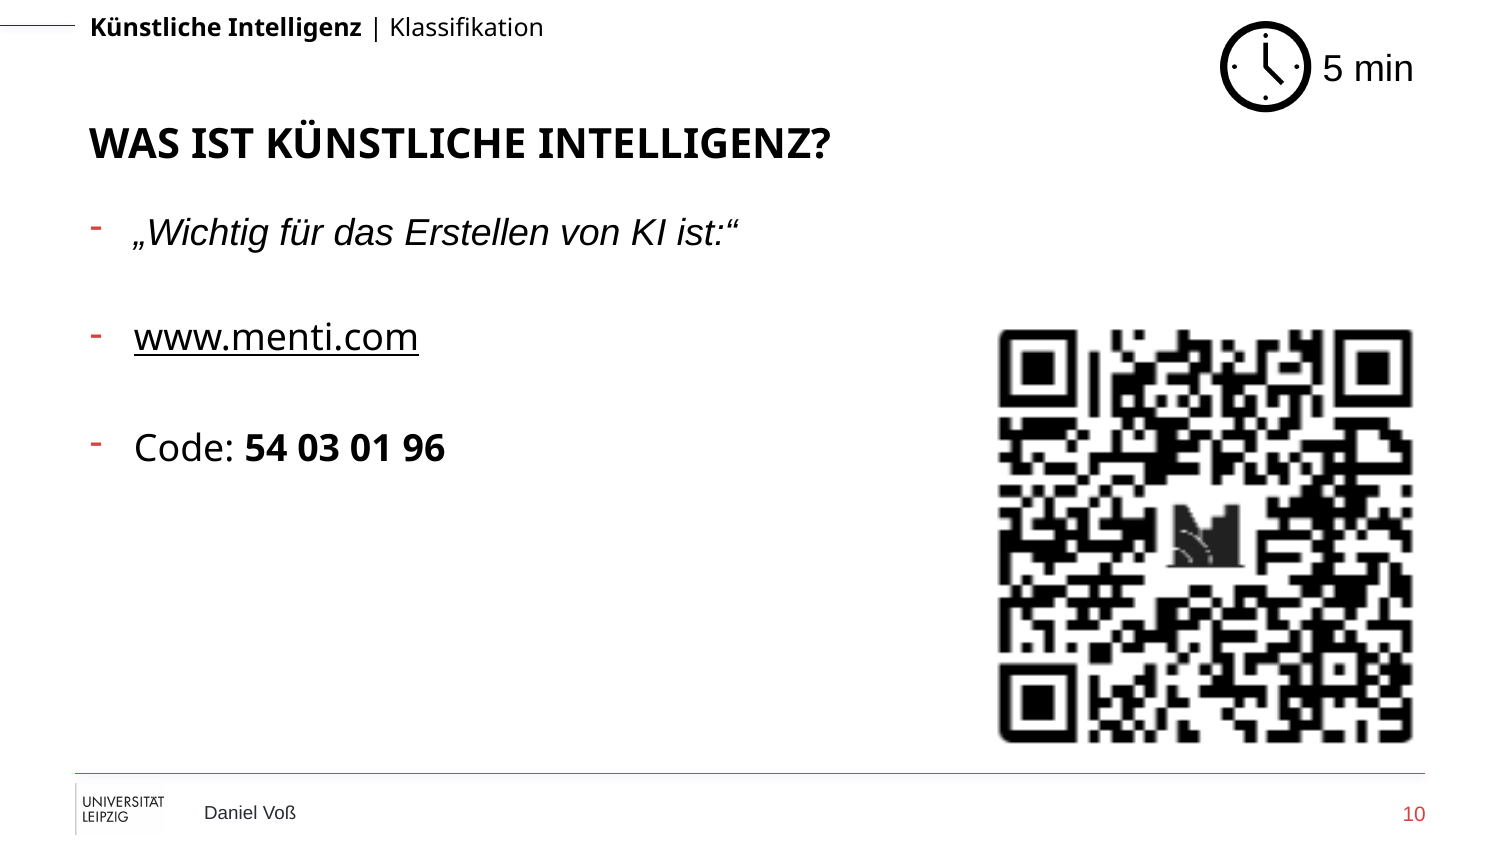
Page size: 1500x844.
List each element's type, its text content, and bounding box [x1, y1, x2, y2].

picture [75, 782, 165, 836]
text_box 5 min [1327, 44, 1415, 90]
picture [1208, 9, 1323, 124]
picture [991, 323, 1427, 756]
list „Wichtig für das Erstellen von KI ist:“ www.menti.com Code: 54 03 01 96 [75, 200, 782, 756]
slide_number 10 [1303, 800, 1426, 834]
title Was ist Künstliche Intelligenz? [75, 50, 1426, 175]
